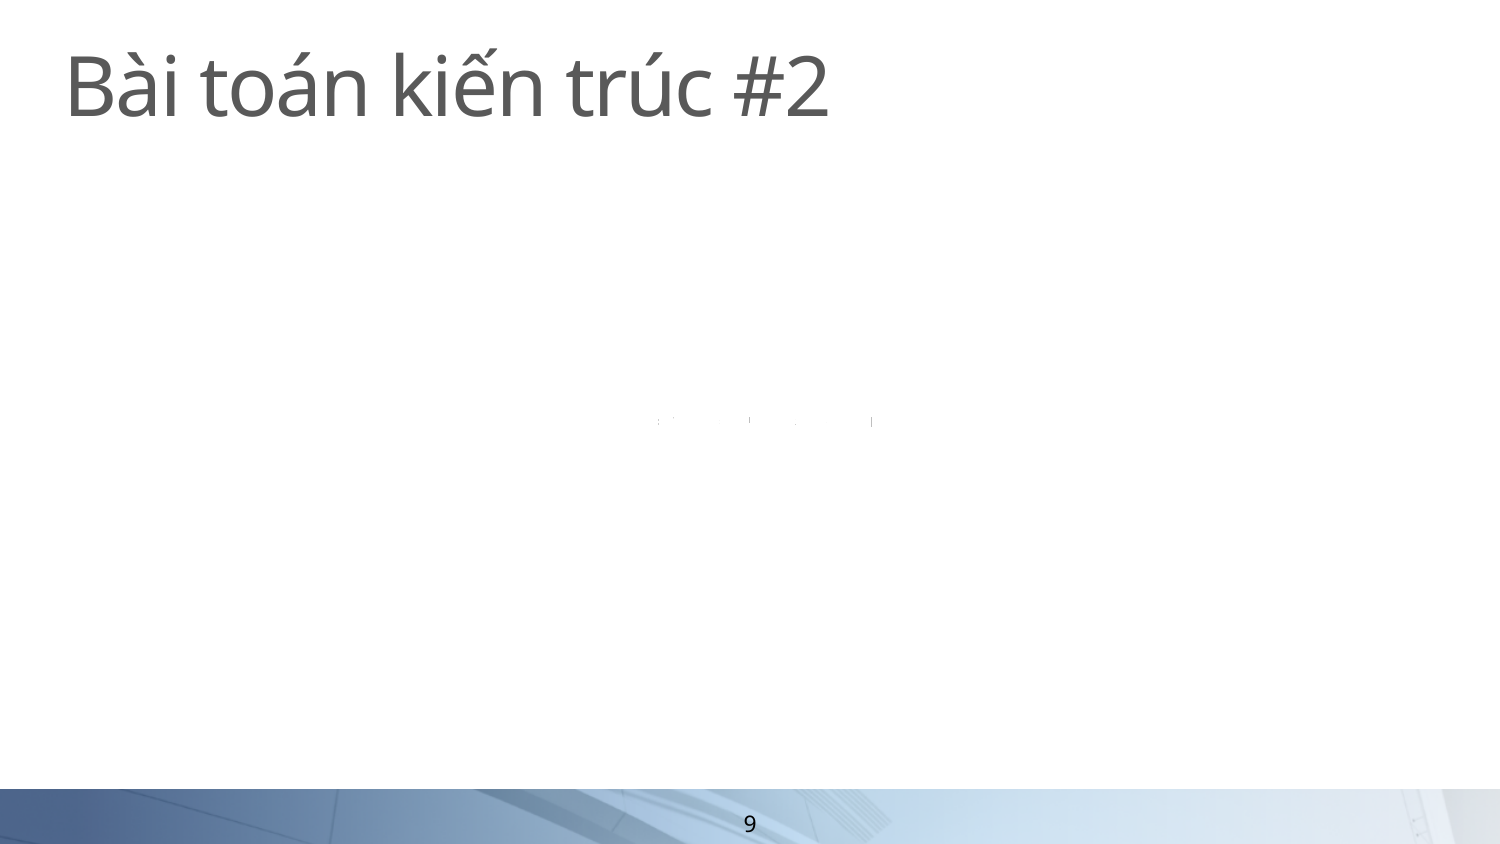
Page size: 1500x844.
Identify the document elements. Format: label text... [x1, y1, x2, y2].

picture [613, 417, 887, 427]
title Bài toán kiến trúc #2 [63, 44, 1436, 113]
picture [0, 789, 1500, 844]
